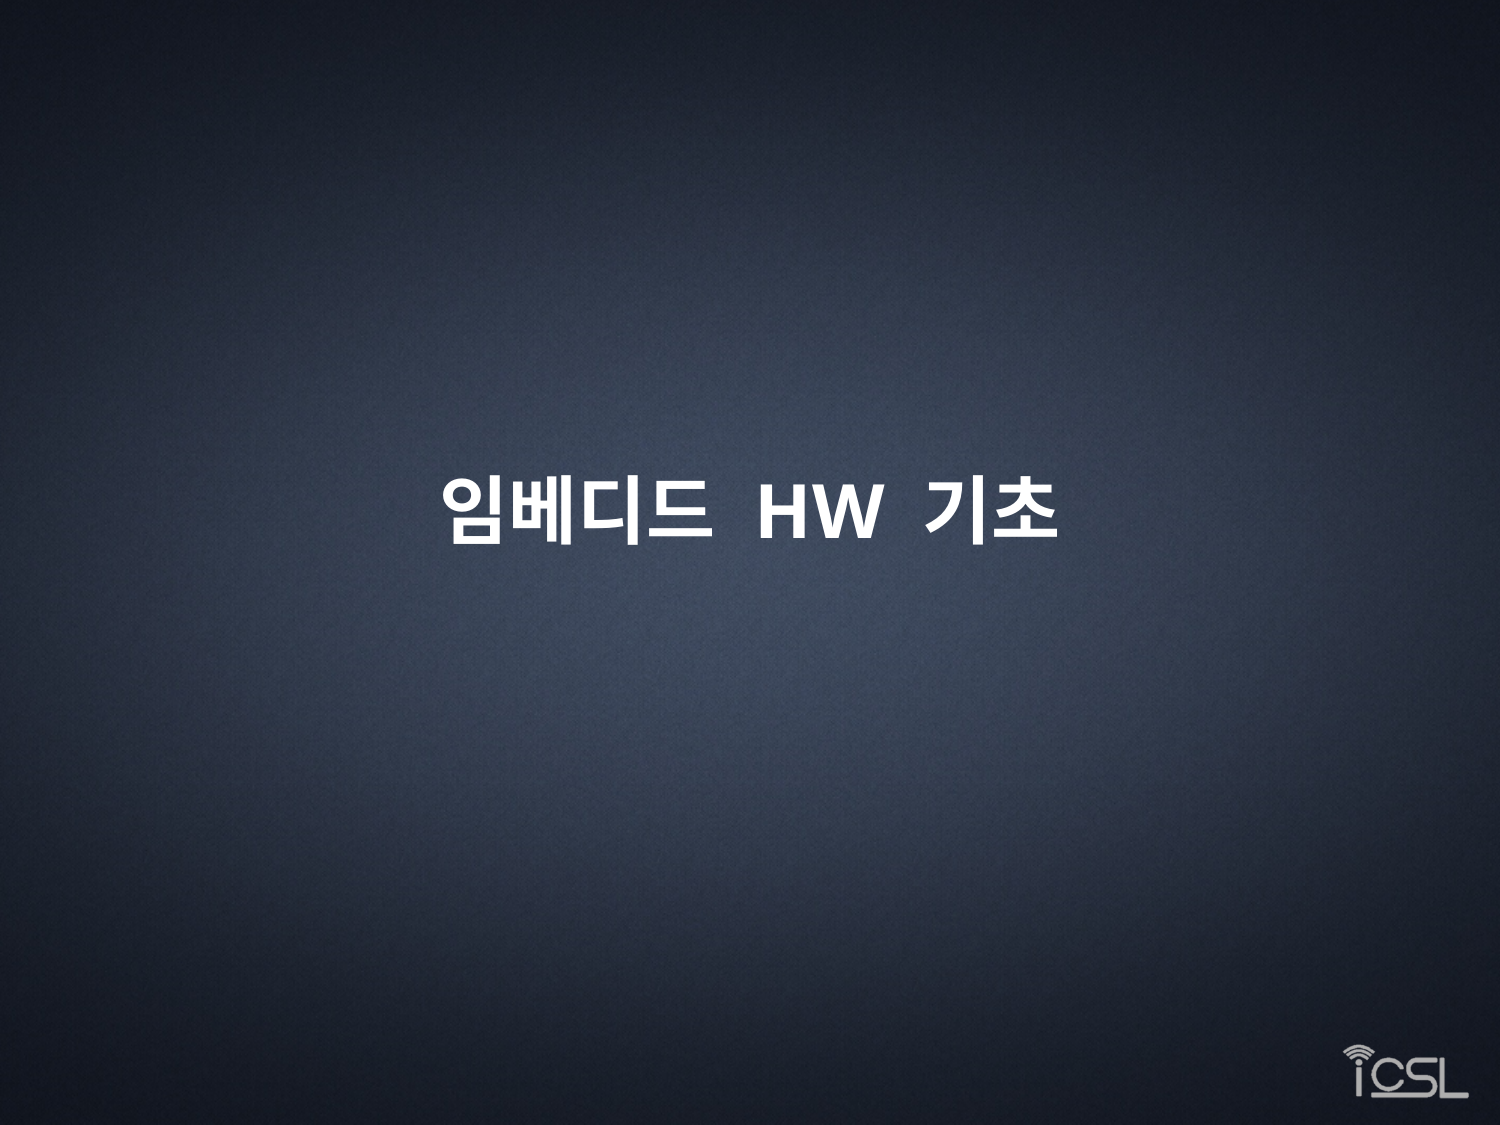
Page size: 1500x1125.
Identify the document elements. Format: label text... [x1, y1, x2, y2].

picture [0, 0, 1500, 1125]
title 임베디드 HW 기초 [75, 420, 1425, 609]
